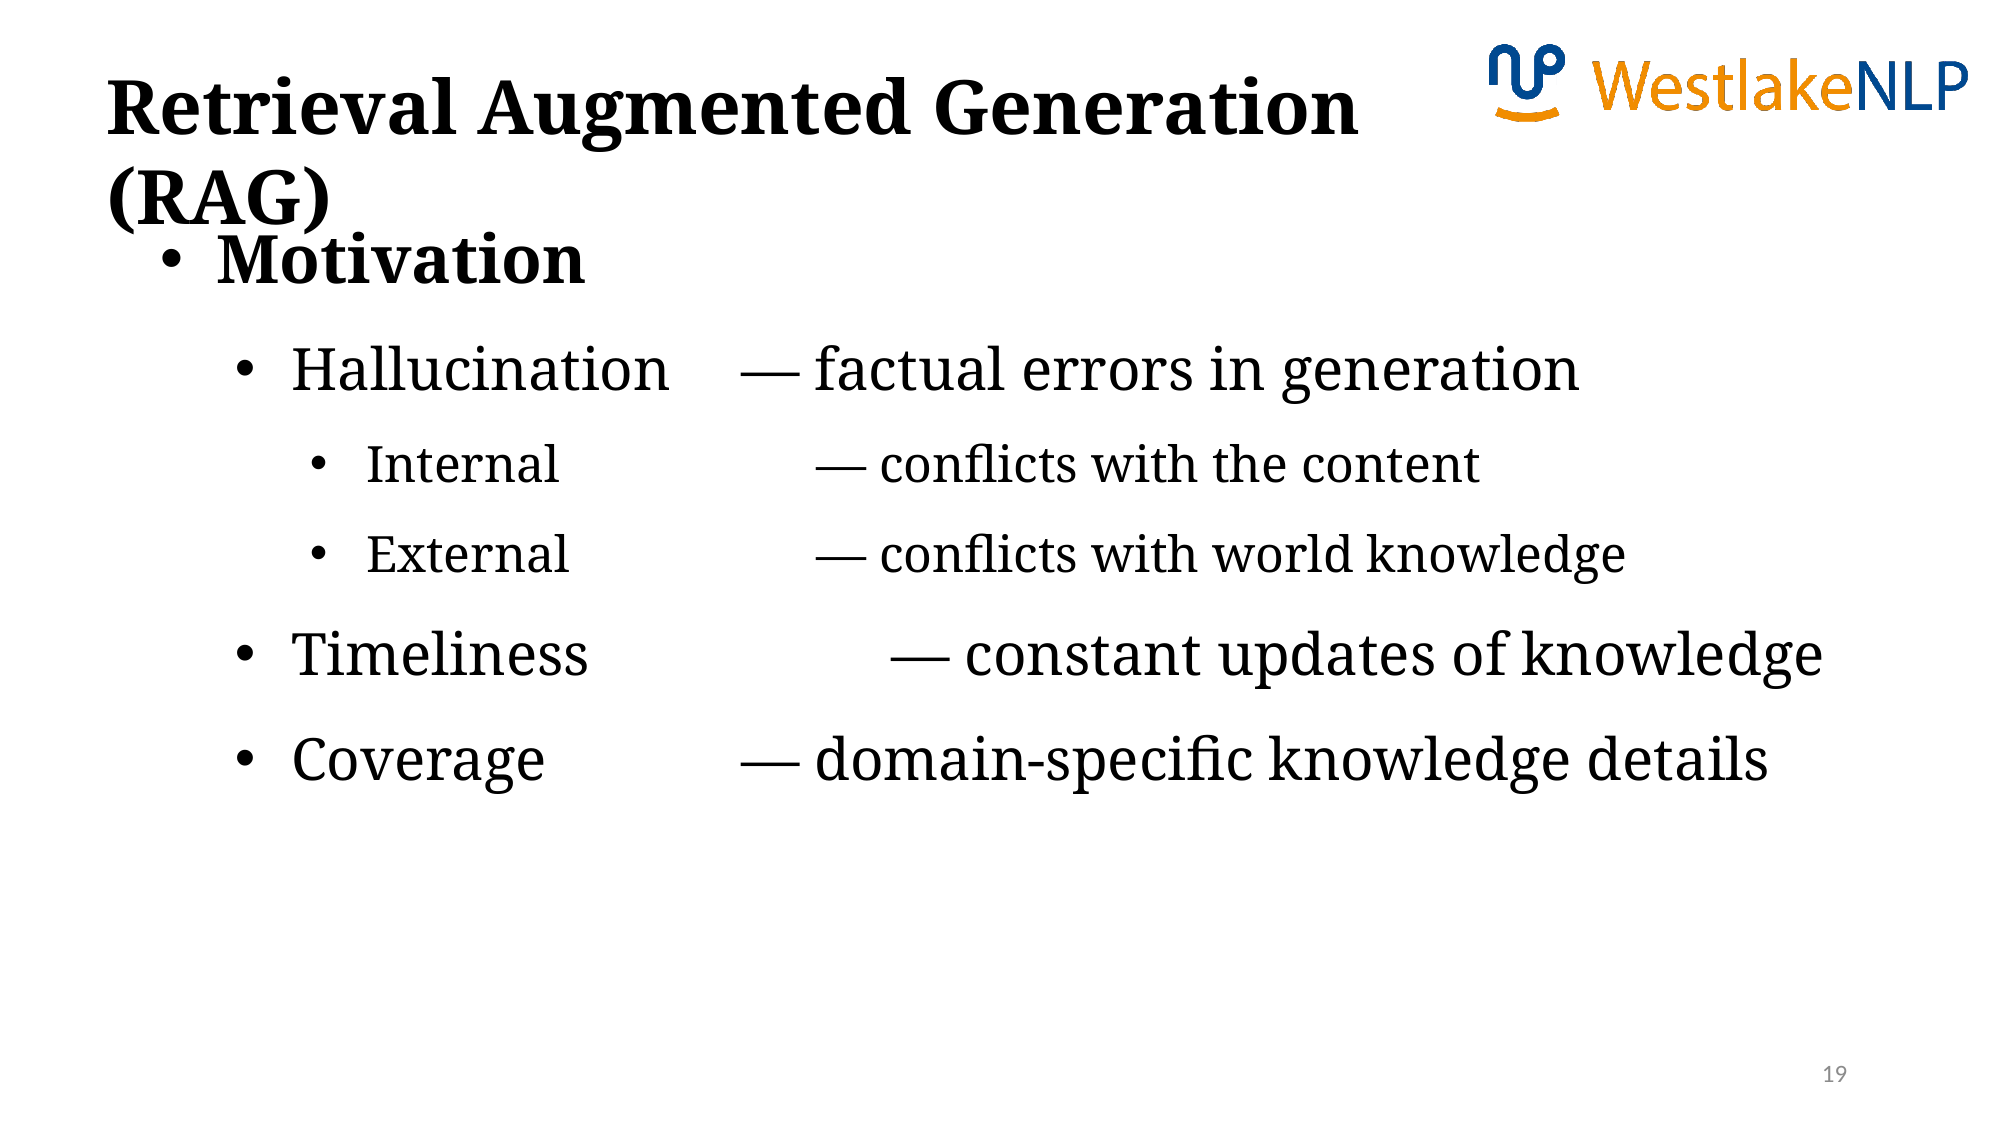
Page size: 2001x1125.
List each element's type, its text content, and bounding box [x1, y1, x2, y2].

text_box Retrieval Augmented Generation (RAG) [91, 52, 1459, 248]
text_box Motivation Hallucination — factual errors in generation Internal — conflicts with the content External — conflicts with world knowledge Timeliness — constant updates of knowledge Coverage — domain-specific knowledge details Interrupt decoding when "→" is predicted Insert tool result to the sequence and resume decoding Tools: Q&A, CALL, WIKI, MT, CALENDAR [144, 169, 1911, 1125]
picture [1459, 0, 2000, 170]
